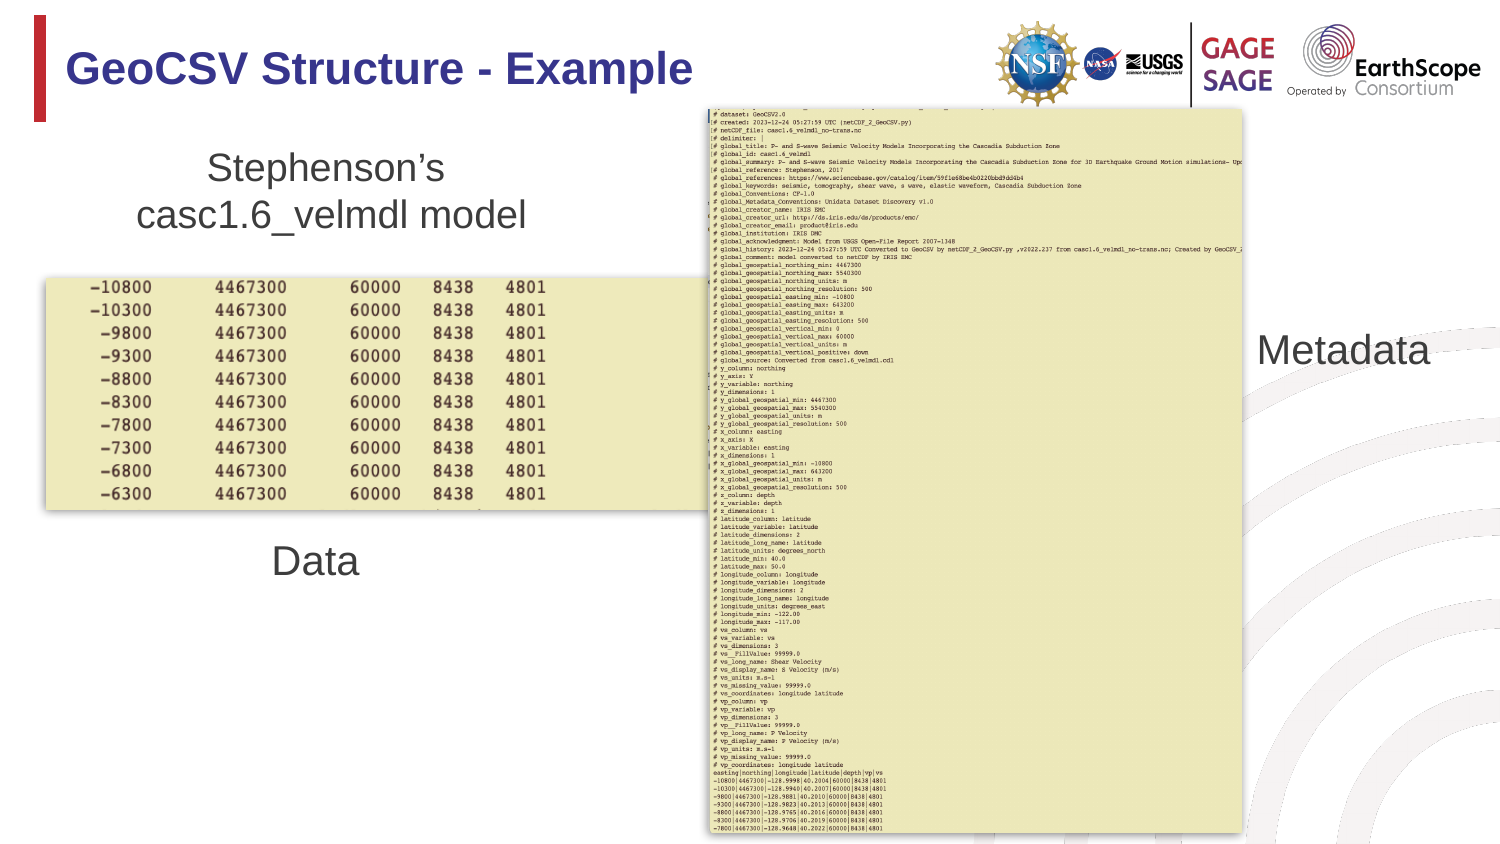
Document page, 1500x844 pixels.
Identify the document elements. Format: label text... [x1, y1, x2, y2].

text_box Stephenson’s casc1.6_velmdl model [90, 126, 573, 261]
picture [45, 16, 1500, 844]
title GeoCSV Structure - Example [54, 16, 990, 124]
text_box Data [256, 518, 438, 579]
text_box Metadata [1248, 308, 1451, 369]
